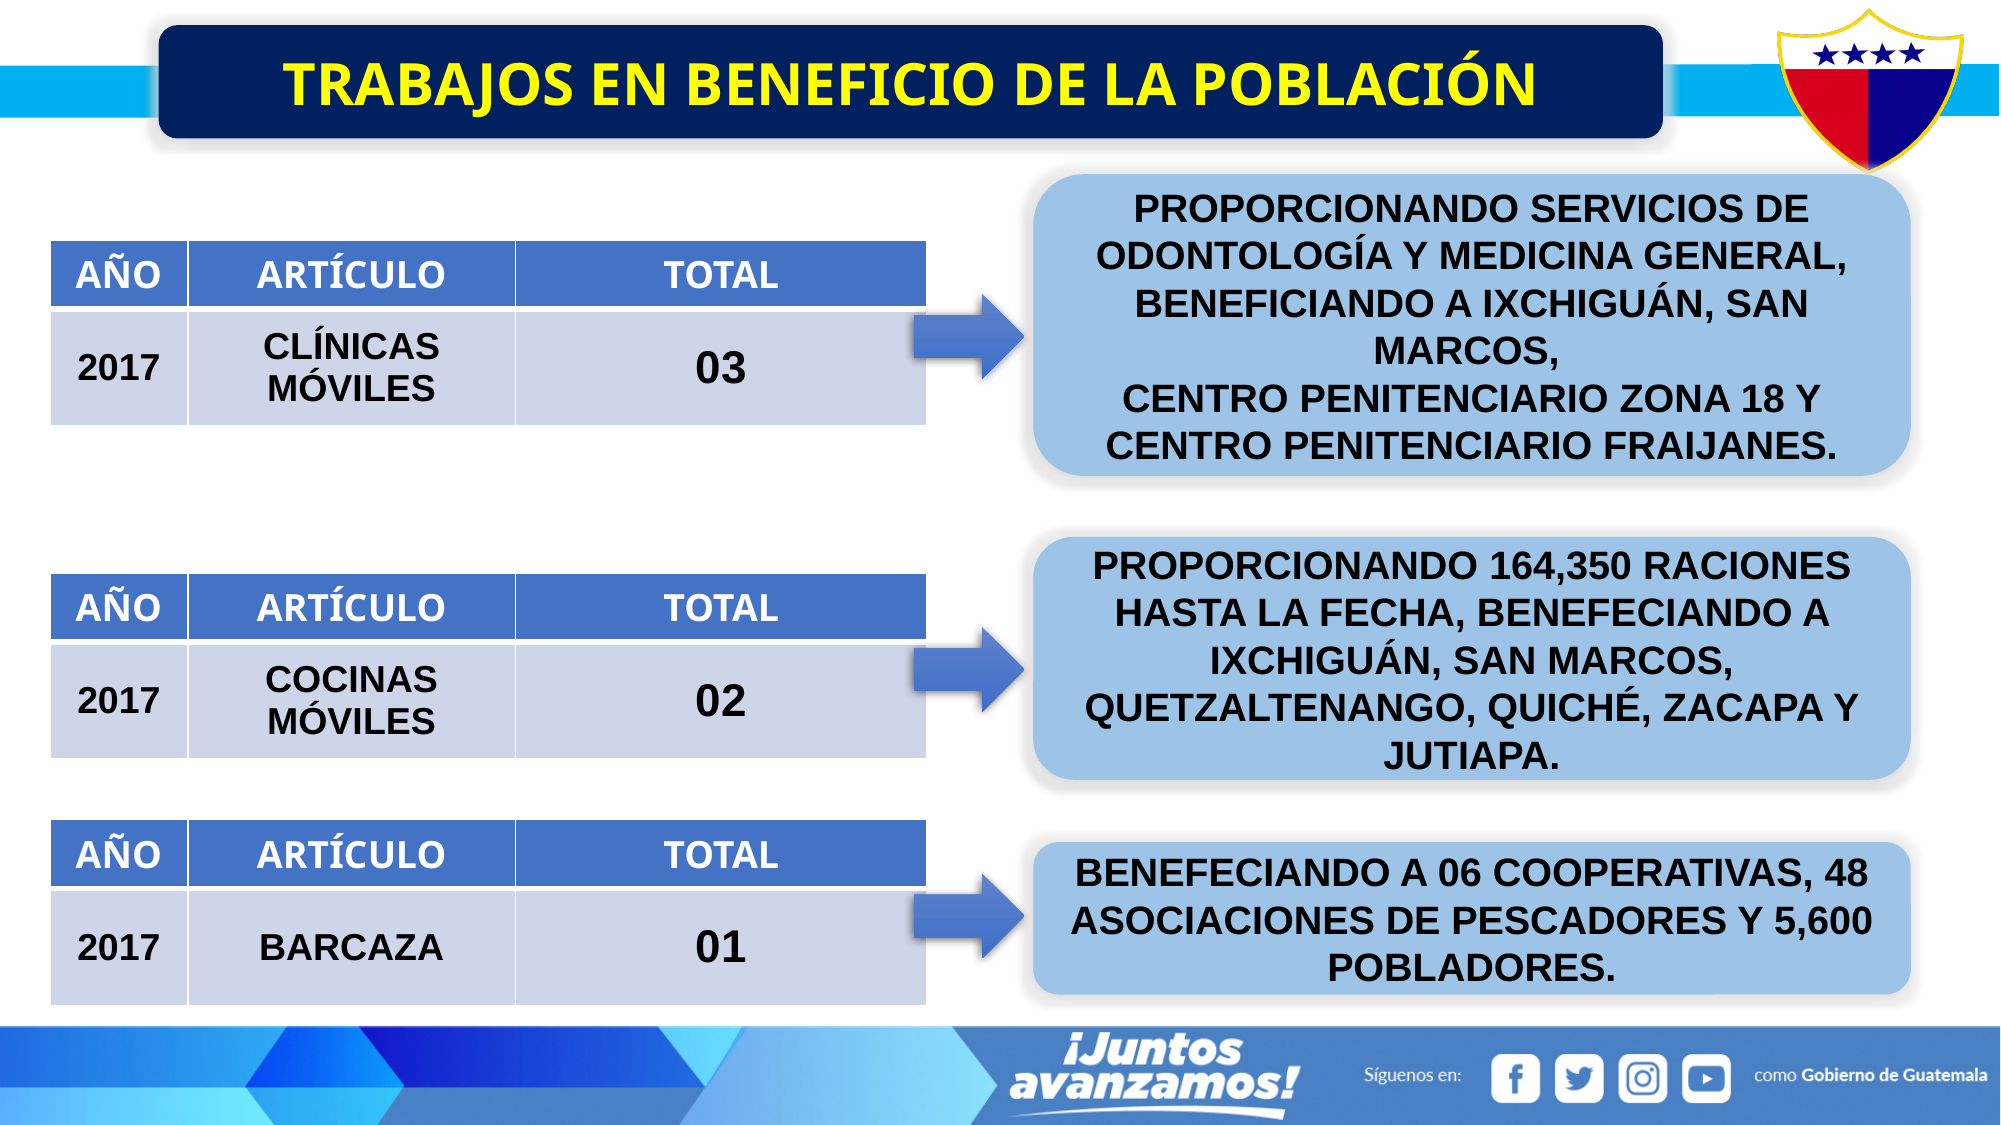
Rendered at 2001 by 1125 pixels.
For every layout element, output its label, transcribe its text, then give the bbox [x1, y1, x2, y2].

table_header TOTAL [516, 820, 926, 886]
table_header AÑO [51, 241, 187, 306]
text_box [913, 293, 1025, 379]
table_header TOTAL [516, 574, 926, 639]
table_cell COCINAS MÓVILES [189, 645, 515, 758]
table_cell 2017 [51, 312, 187, 425]
table_header ARTÍCULO [189, 241, 515, 306]
table_header ARTÍCULO [189, 574, 515, 639]
table_cell CLÍNICAS MÓVILES [189, 312, 515, 425]
text_box PROPORCIONANDO 164,350 RACIONES HASTA LA FECHA, BENEFECIANDO A IXCHIGUÁN, SAN MARCOS, QUETZALTENANGO, QUICHÉ, ZACAPA Y JUTIAPA. [1033, 536, 1911, 780]
table_cell 02 [516, 645, 926, 758]
text_box [913, 873, 1025, 959]
table_header ARTÍCULO [189, 820, 515, 886]
text_box [913, 627, 1025, 713]
table_header AÑO [51, 820, 187, 886]
table_cell 01 [516, 891, 926, 1005]
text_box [1776, 8, 1965, 176]
table_cell 2017 [51, 645, 187, 758]
text_box PROPORCIONANDO SERVICIOS DE ODONTOLOGÍA Y MEDICINA GENERAL, BENEFICIANDO A IXCHIGUÁN, SAN MARCOS, CENTRO PENITENCIARIO ZONA 18 Y CENTRO PENITENCIARIO FRAIJANES. [1033, 174, 1911, 476]
table_cell 03 [516, 312, 926, 425]
table_cell 2017 [51, 891, 187, 1005]
text_box TRABAJOS EN BENEFICIO DE LA POBLACIÓN [158, 25, 1663, 90]
text_box TRABAJOS EN BENEFICIO DE LA POBLACIÓN [158, 92, 1663, 139]
table_cell BARCAZA [189, 891, 515, 1005]
text_box BENEFECIANDO A 06 COOPERATIVAS, 48 ASOCIACIONES DE PESCADORES Y 5,600 POBLADORES. [1033, 842, 1911, 995]
table_header TOTAL [516, 241, 926, 306]
table_header AÑO [51, 574, 187, 639]
picture [0, 0, 2001, 1125]
